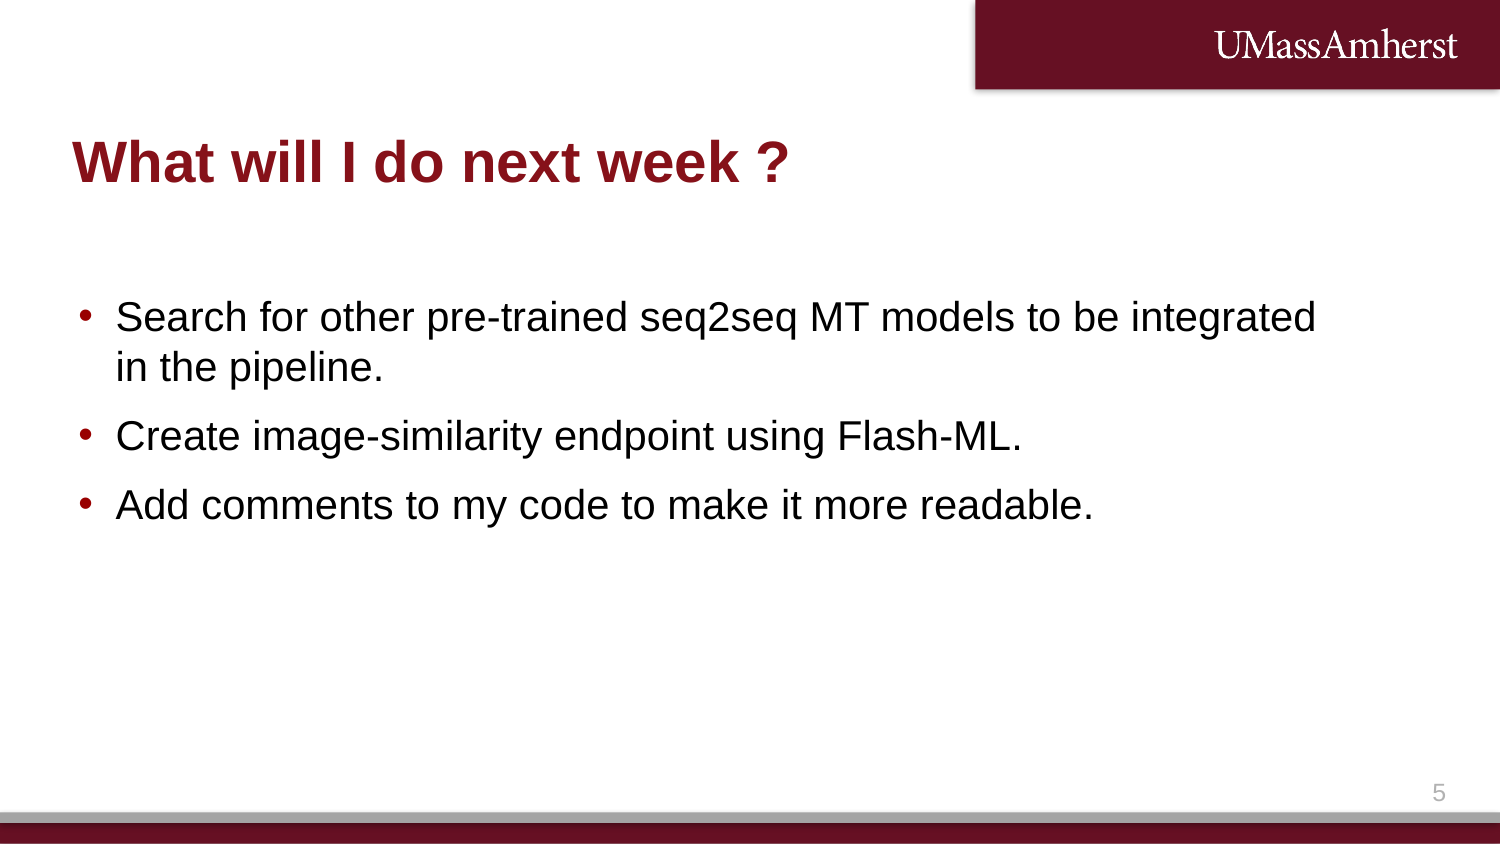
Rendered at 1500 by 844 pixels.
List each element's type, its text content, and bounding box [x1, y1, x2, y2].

title What will I do next week ? [72, 53, 1273, 195]
picture [1214, 28, 1458, 59]
slide_number 4 [1111, 769, 1462, 815]
list Search for other pre-trained seq2seq MT models to be integrated in the pipeline. Create image-similarity endpoint using Flash-ML. Add comments to my code to make it more readable. [63, 213, 1374, 754]
